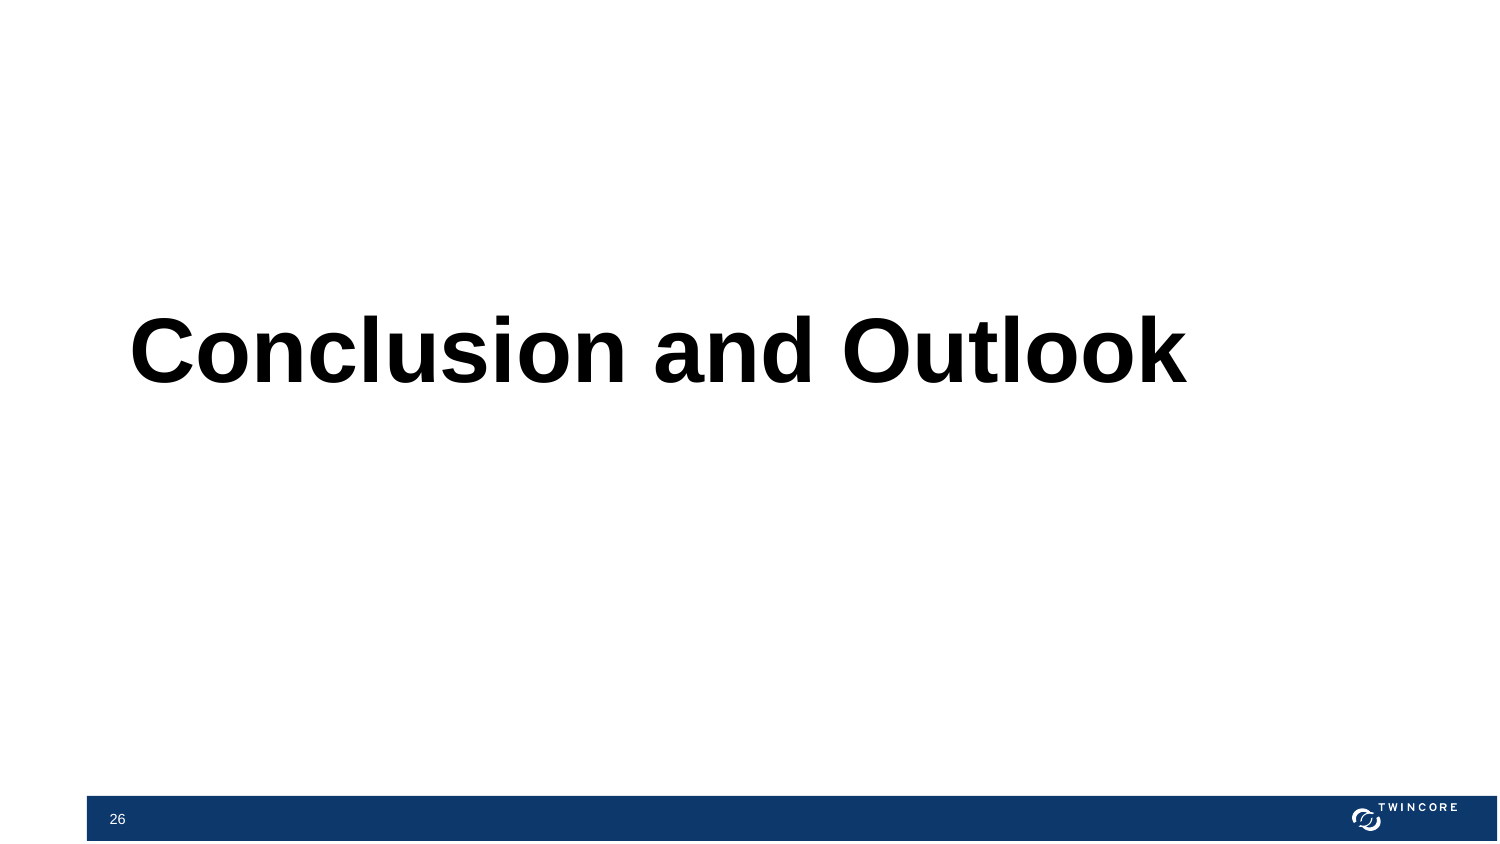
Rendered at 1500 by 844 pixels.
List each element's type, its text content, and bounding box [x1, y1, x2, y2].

title Conclusion and Outlook [129, 302, 1368, 404]
picture [1352, 803, 1457, 831]
